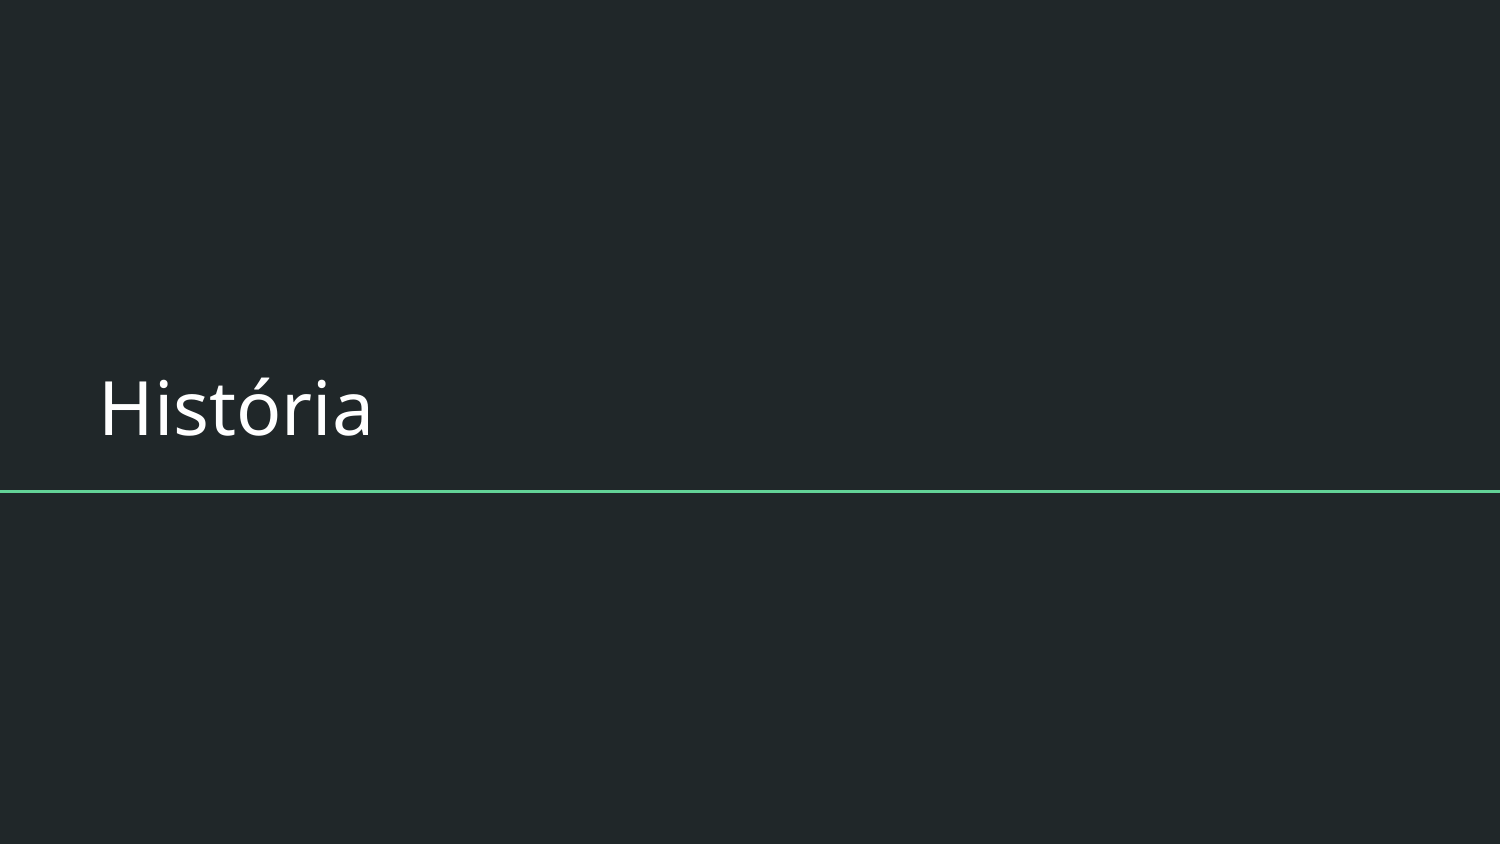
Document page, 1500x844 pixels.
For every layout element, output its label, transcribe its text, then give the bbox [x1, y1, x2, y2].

title História [83, 337, 1417, 466]
